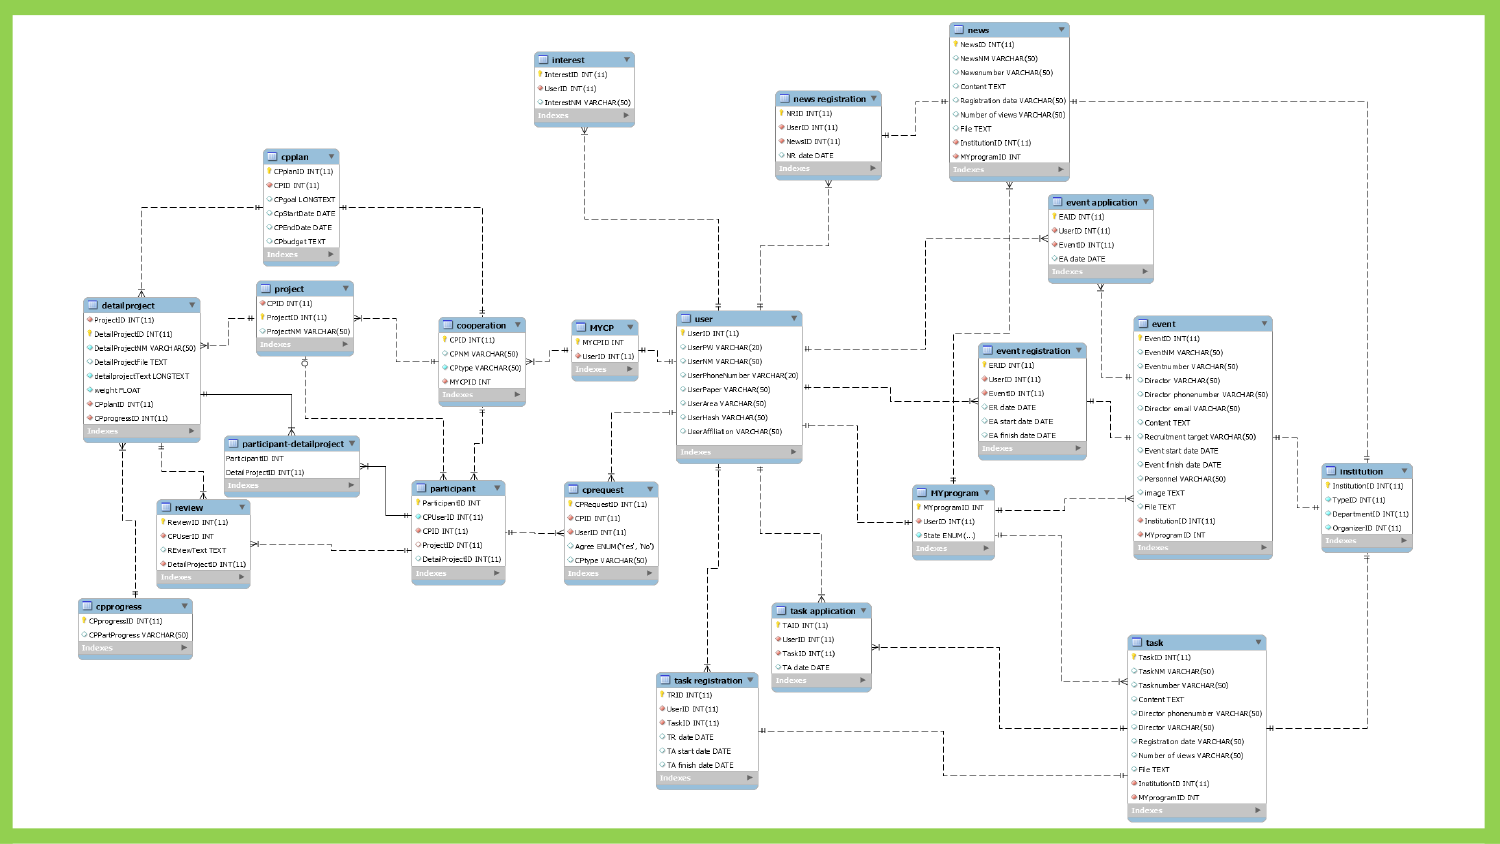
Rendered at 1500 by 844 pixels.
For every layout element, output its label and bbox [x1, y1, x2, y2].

picture [76, 14, 1424, 828]
text_box [0, 0, 1500, 17]
text_box [1483, 17, 1500, 826]
text_box [0, 826, 1500, 844]
text_box [0, 17, 15, 826]
